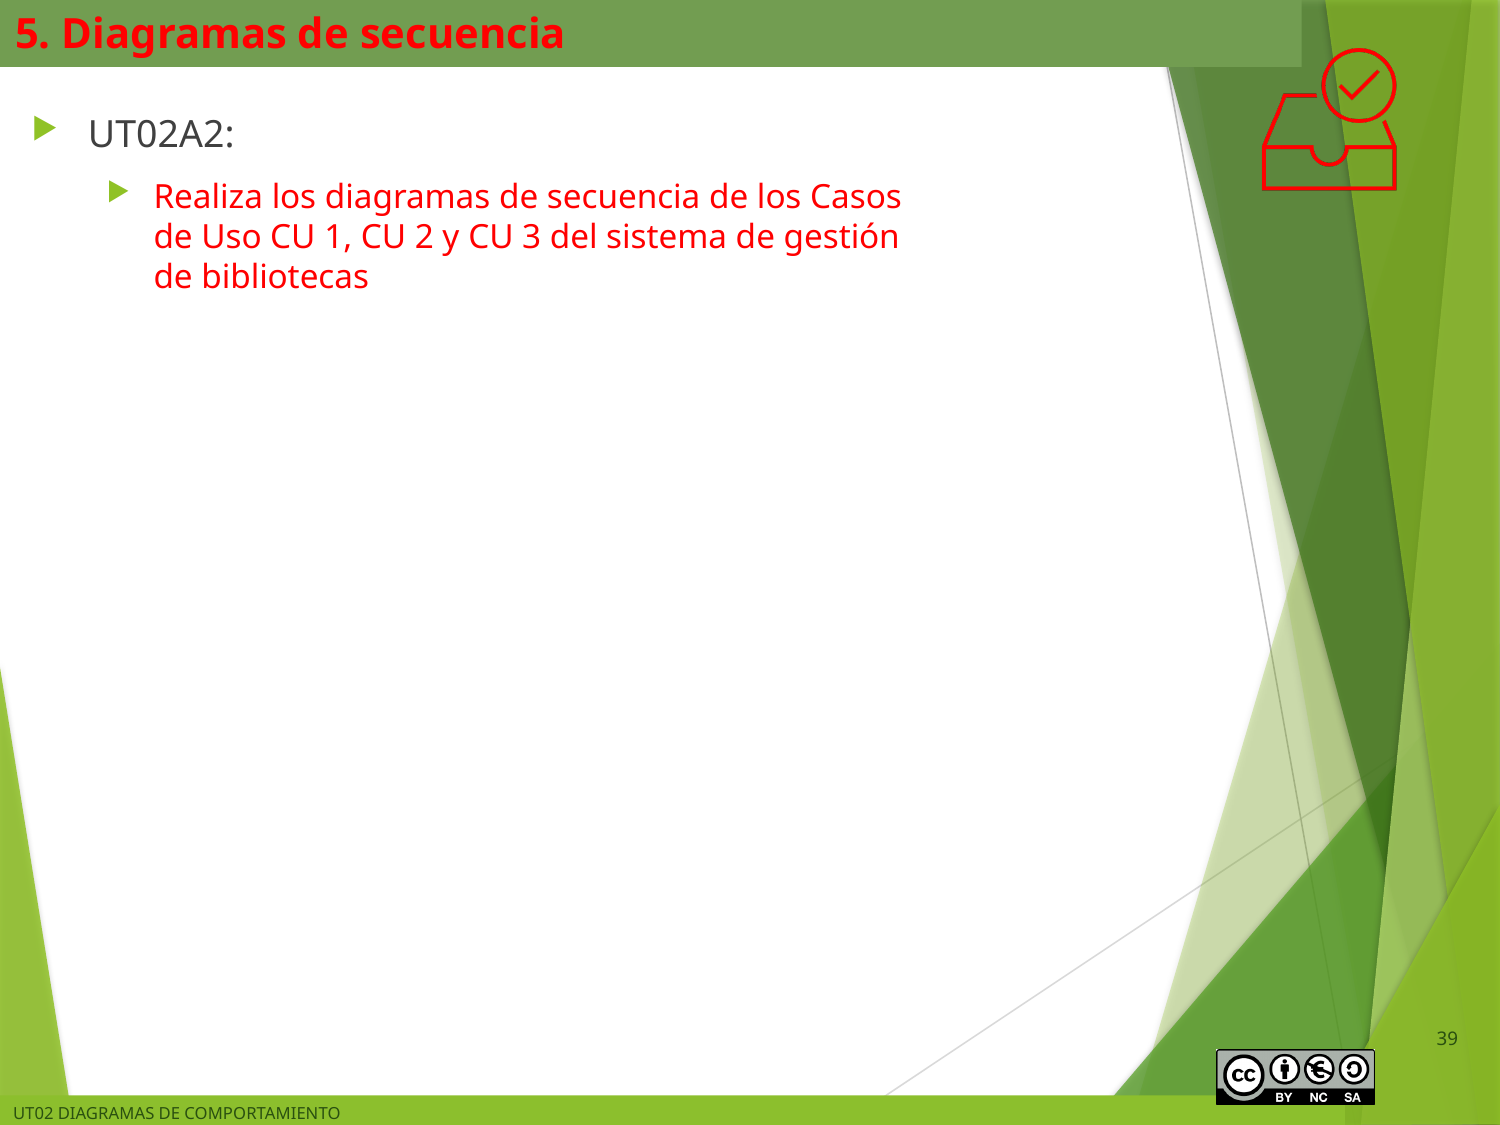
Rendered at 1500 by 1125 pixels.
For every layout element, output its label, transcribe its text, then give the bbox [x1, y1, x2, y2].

picture [1234, 24, 1424, 214]
slide_number 39 [1389, 1009, 1474, 1070]
list UT02A2: Realiza los diagramas de secuencia de los Casos de Uso CU 1, CU 2 y CU 3 del sistema de gestión de bibliotecas [16, 101, 931, 1082]
picture [1216, 1049, 1375, 1105]
title 5. Diagramas de secuencia [0, 0, 1302, 67]
